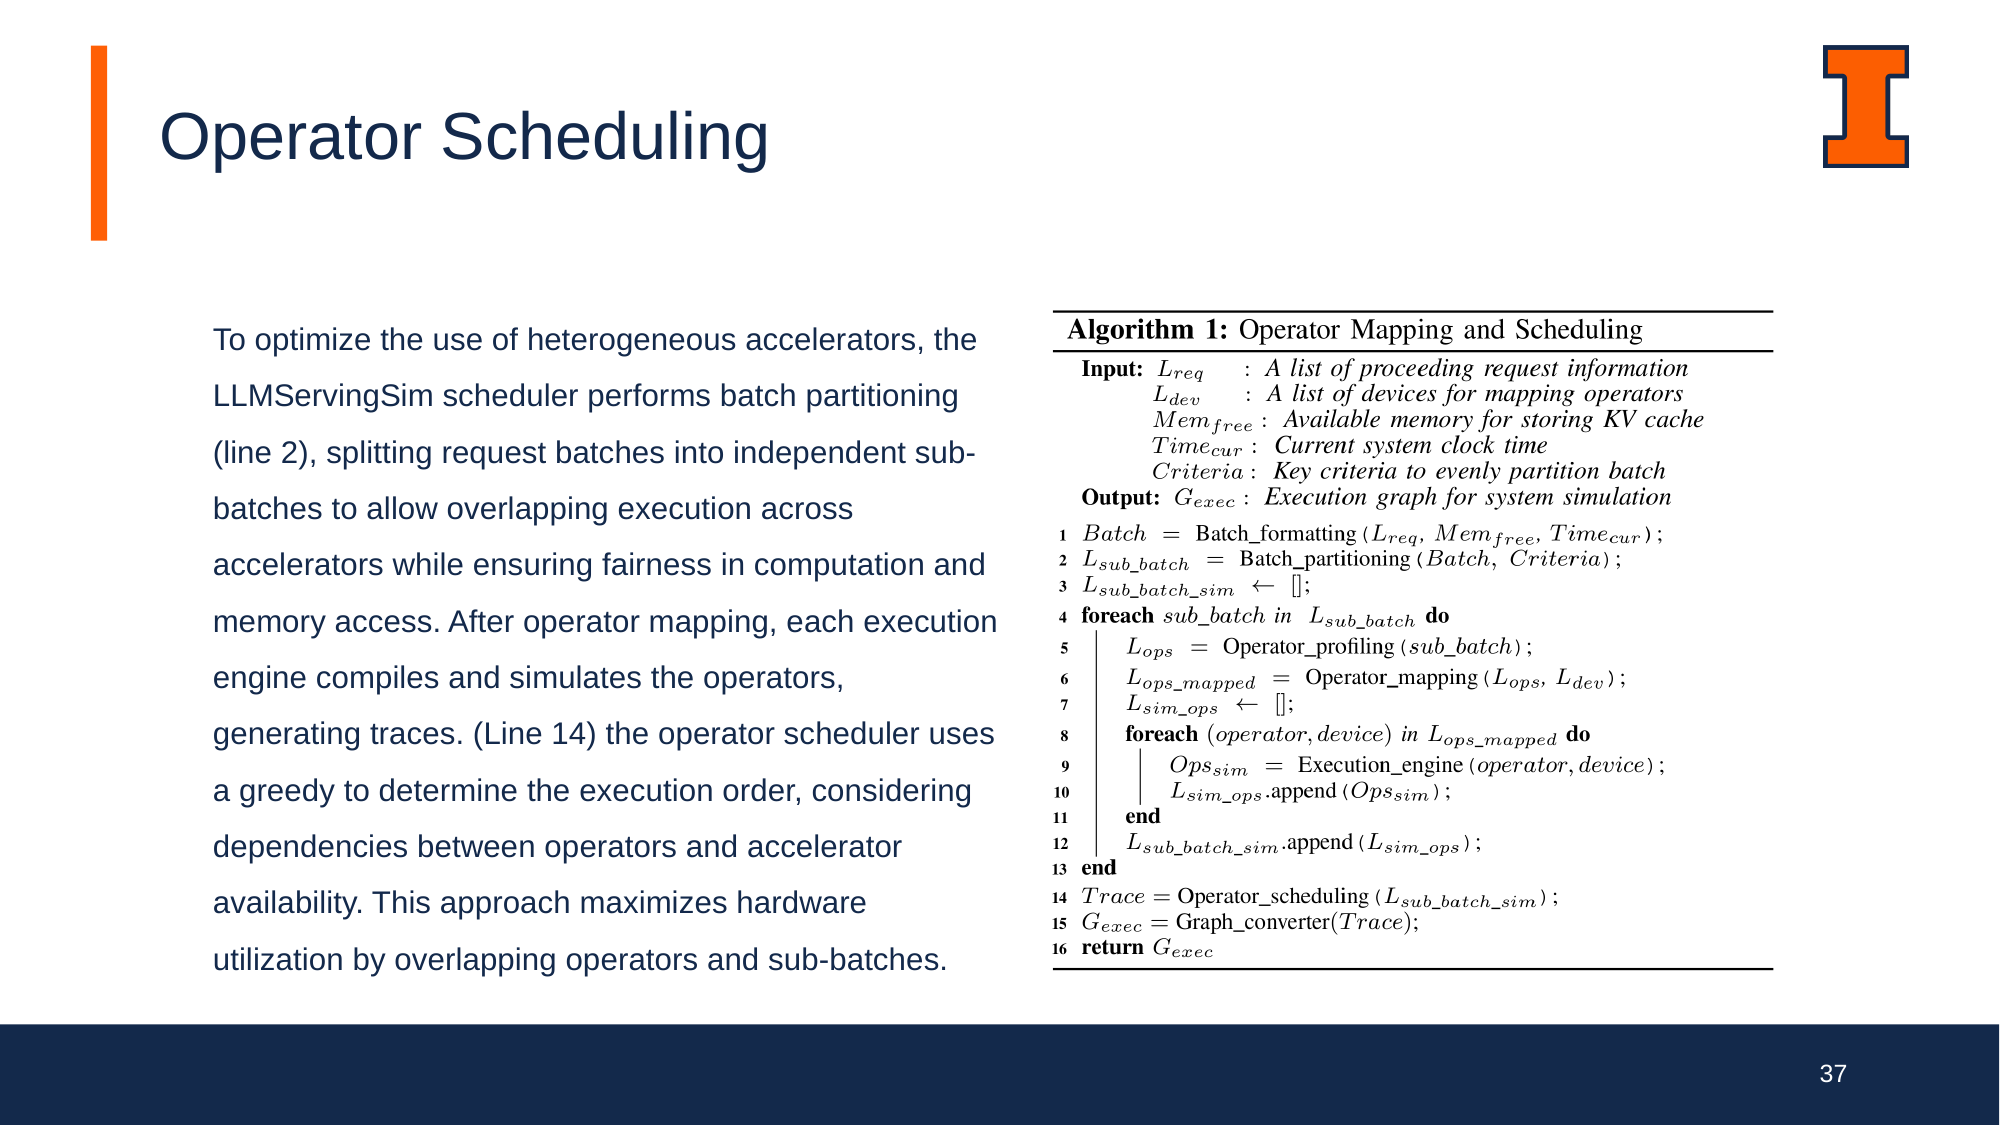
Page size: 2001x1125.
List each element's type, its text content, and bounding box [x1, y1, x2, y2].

list To optimize the use of heterogeneous accelerators, the LLMServingSim scheduler performs batch partitioning (line 2), splitting request batches into independent sub-batches to allow overlapping execution across accelerators while ensuring fairness in computation and memory access. After operator mapping, each execution engine compiles and simulates the operators, generating traces. (Line 14) the operator scheduler uses a greedy to determine the execution order, considering dependencies between operators and accelerator availability. This approach maximizes hardware utilization by overlapping operators and sub-batches. [107, 292, 1017, 1024]
list Operator Scheduling [107, 45, 1809, 241]
picture [1037, 292, 1801, 1003]
slide_number 37 [1412, 1042, 1863, 1103]
picture [1823, 45, 1909, 168]
